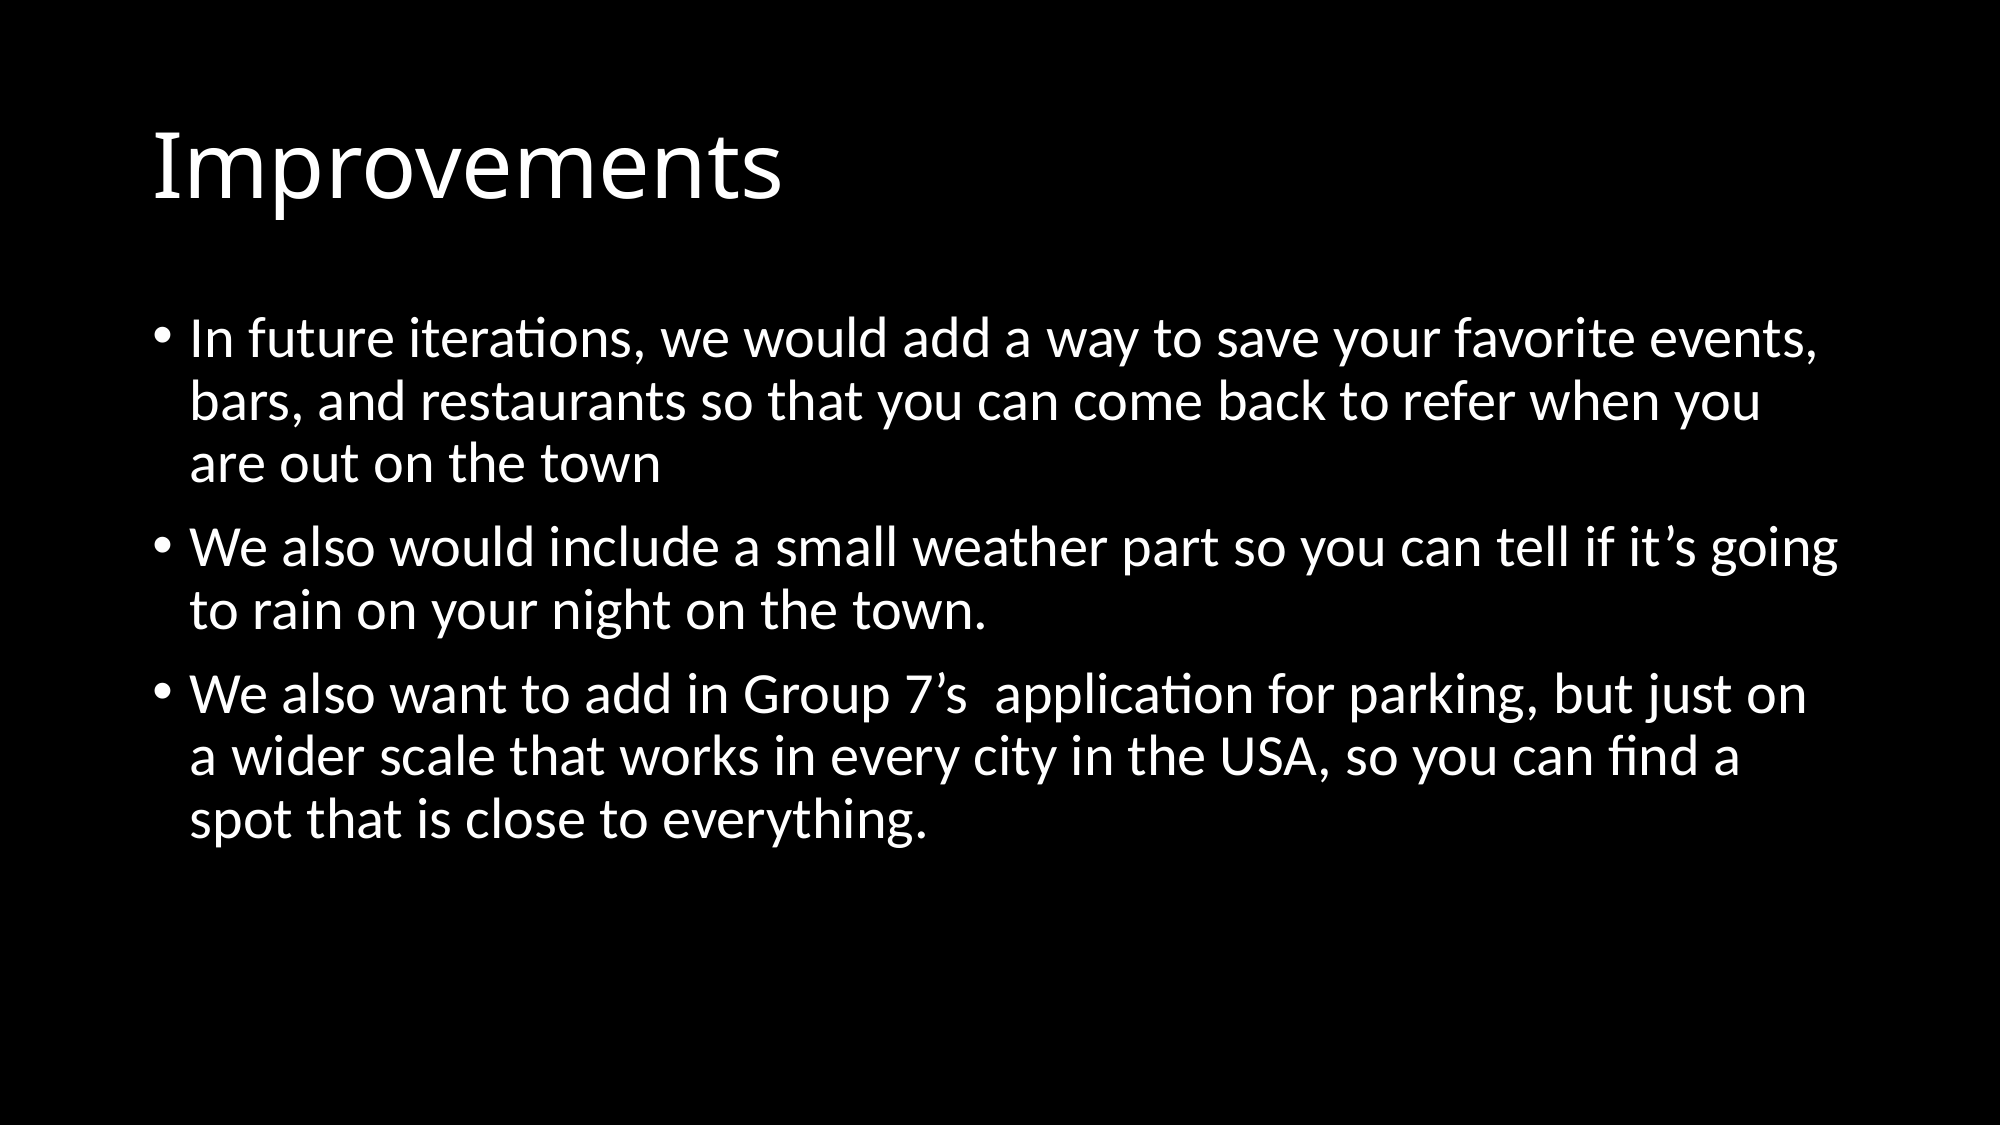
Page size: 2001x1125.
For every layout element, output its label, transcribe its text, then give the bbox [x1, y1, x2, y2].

list In future iterations, we would add a way to save your favorite events, bars, and restaurants so that you can come back to refer when you are out on the town We also would include a small weather part so you can tell if it’s going to rain on your night on the town. We also want to add in Group 7’s application for parking, but just on a wider scale that works in every city in the USA, so you can find a spot that is close to everything. [137, 299, 1863, 1014]
title Improvements [137, 59, 1863, 278]
